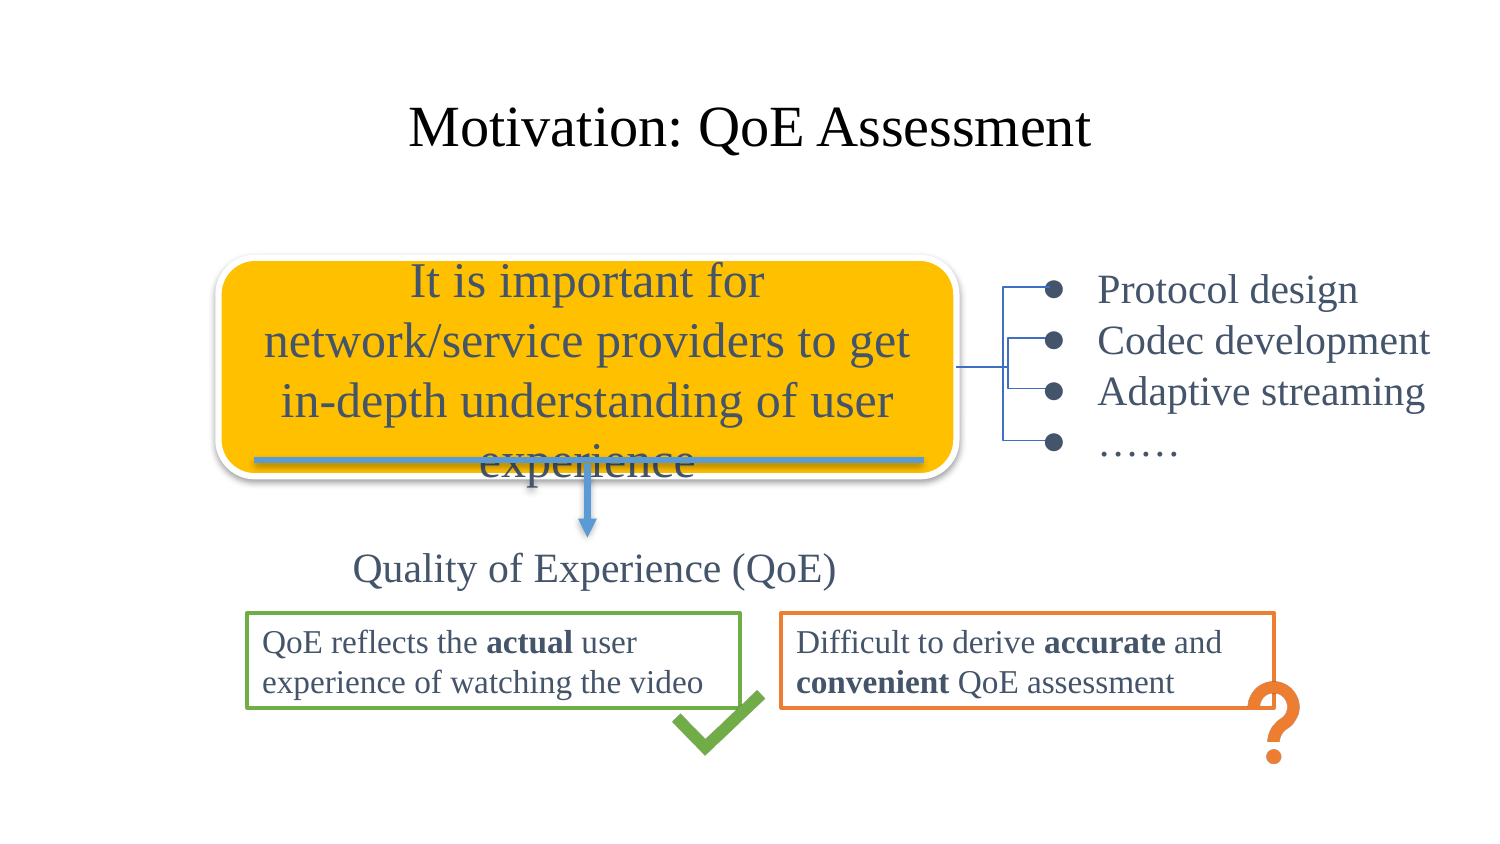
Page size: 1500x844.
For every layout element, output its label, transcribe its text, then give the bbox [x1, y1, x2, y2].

picture [670, 674, 767, 771]
text_box Adaptive streaming [1054, 359, 1500, 411]
text_box It is important for network/service providers to get in-depth understanding of user experience [215, 254, 959, 480]
list Protocol design [1007, 257, 1500, 308]
text_box Quality of Experience (QoE) [306, 518, 865, 615]
text_box Codec development [1054, 308, 1500, 359]
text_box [956, 337, 1051, 366]
text_box Difficult to derive accurate and convenient QoE assessment [779, 611, 1276, 710]
picture [1225, 674, 1322, 771]
title Motivation: QoE Assessment [51, 72, 1449, 167]
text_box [956, 366, 1051, 441]
text_box QoE reflects the actual user experience of watching the video [245, 611, 742, 710]
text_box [956, 286, 1051, 337]
text_box …… [1007, 411, 1500, 462]
